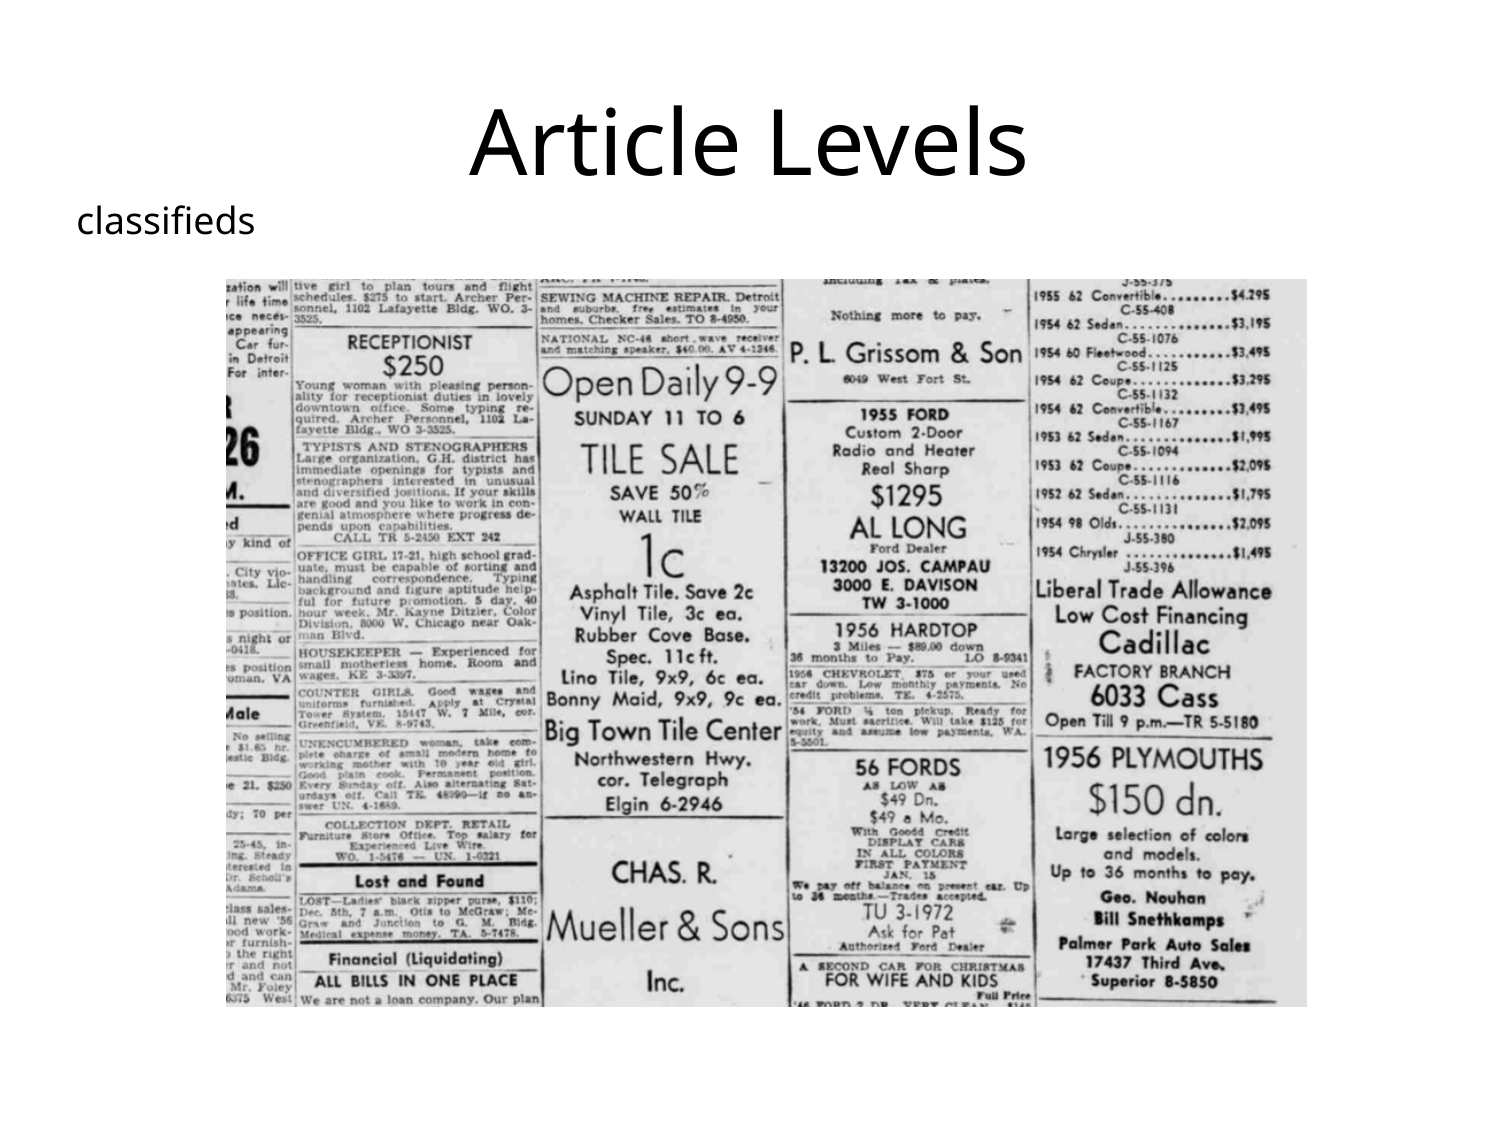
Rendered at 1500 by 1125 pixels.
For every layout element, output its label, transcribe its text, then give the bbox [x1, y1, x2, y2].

text_box classifieds [61, 189, 350, 250]
picture [226, 279, 1307, 1007]
title Article Levels [75, 45, 1425, 233]
